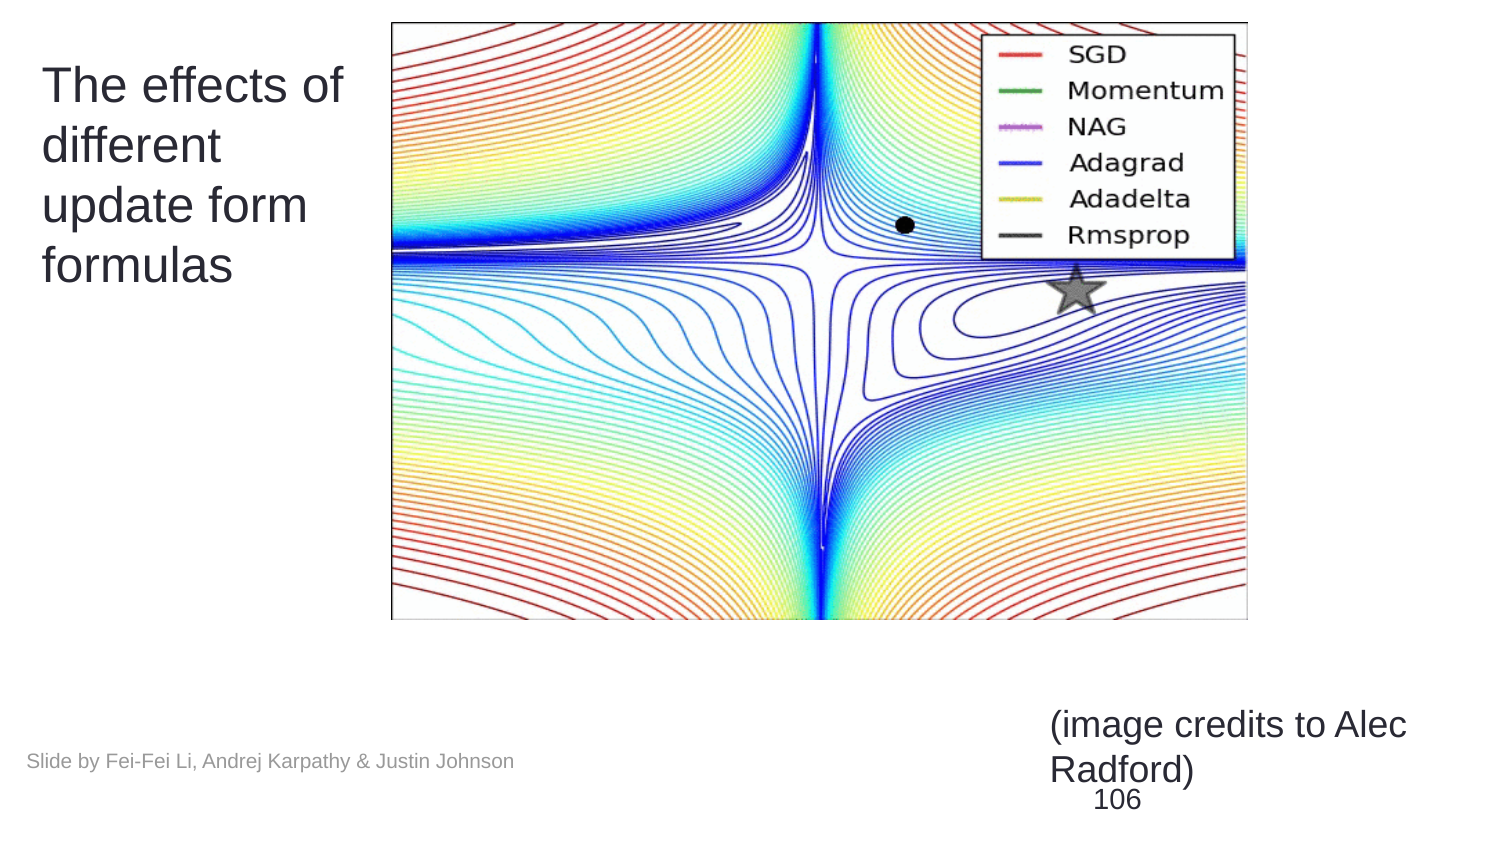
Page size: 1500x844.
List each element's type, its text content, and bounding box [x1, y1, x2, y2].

slide_number 106 [1066, 765, 1157, 831]
text_box The effects of different update form formulas [26, 37, 364, 514]
picture [391, 22, 1248, 620]
text_box (image credits to Alec Radford) [1034, 685, 1495, 727]
